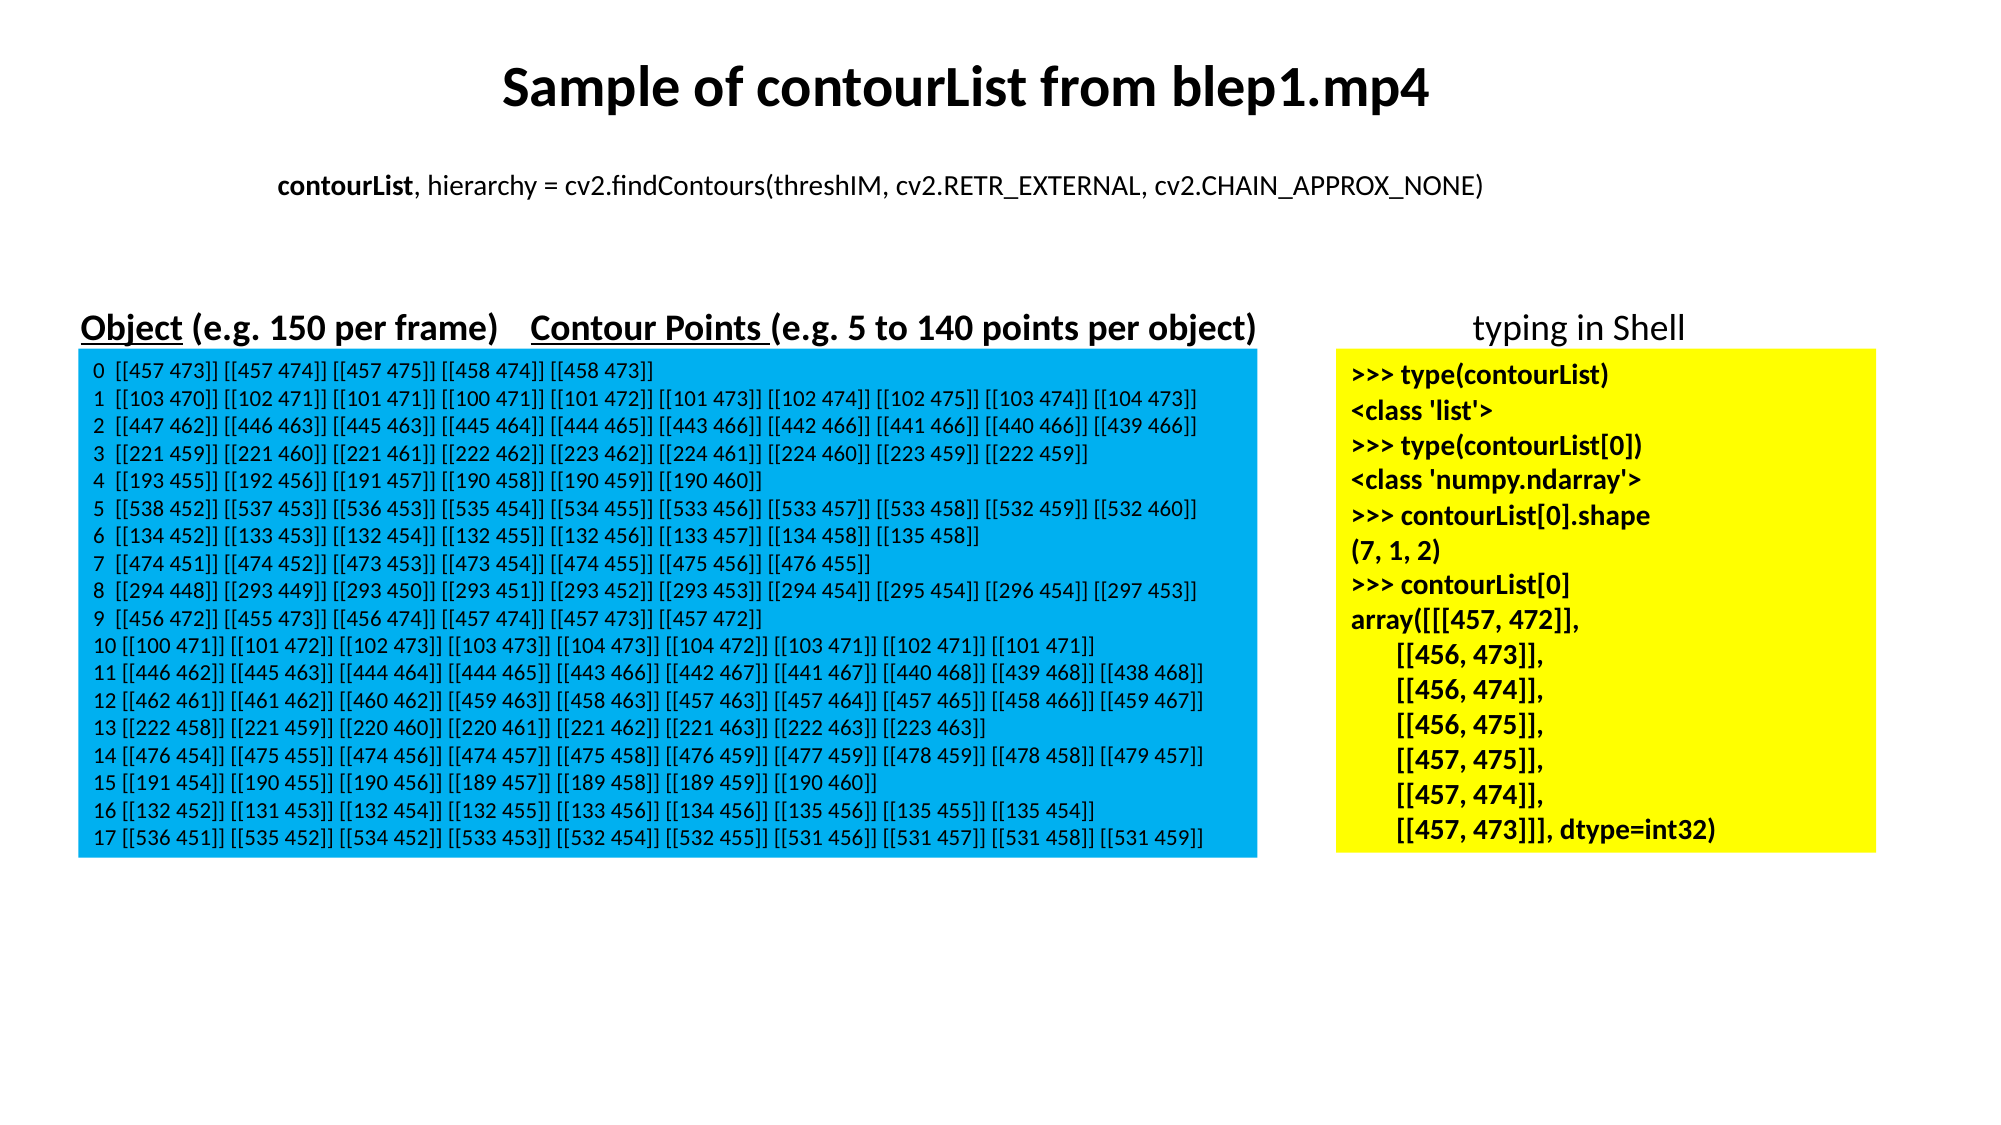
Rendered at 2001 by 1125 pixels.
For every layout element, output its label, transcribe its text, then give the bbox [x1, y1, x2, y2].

text_box 0 [[457 473]] [[457 474]] [[457 475]] [[458 474]] [[458 473]] 1 [[103 470]] [[102 471]] [[101 471]] [[100 471]] [[101 472]] [[101 473]] [[102 474]] [[102 475]] [[103 474]] [[104 473]] 2 [[447 462]] [[446 463]] [[445 463]] [[445 464]] [[444 465]] [[443 466]] [[442 466]] [[441 466]] [[440 466]] [[439 466]] 3 [[221 459]] [[221 460]] [[221 461]] [[222 462]] [[223 462]] [[224 461]] [[224 460]] [[223 459]] [[222 459]] 4 [[193 455]] [[192 456]] [[191 457]] [[190 458]] [[190 459]] [[190 460]] 5 [[538 452]] [[537 453]] [[536 453]] [[535 454]] [[534 455]] [[533 456]] [[533 457]] [[533 458]] [[532 459]] [[532 460]] 6 [[134 452]] [[133 453]] [[132 454]] [[132 455]] [[132 456]] [[133 457]] [[134 458]] [[135 458]] 7 [[474 451]] [[474 452]] [[473 453]] [[473 454]] [[474 455]] [[475 456]] [[476 455]] 8 [[294 448]] [[293 449]] [[293 450]] [[293 451]] [[293 452]] [[293 453]] [[294 454]] [[295 454]] [[296 454]] [[297 453]] 9 [[456 472]] [[455 473]] [[456 474]] [[457 474]] [[457 473]] [[457 472]] 10 [[100 471]] [[101 472]] [[102 473]] [[103 473]] [[104 473]] [[104 472]] [[103 471]] [[102 471]] [[101 471]] 11 [[446 462]] [[445 463]] [[444 464]] [[444 465]] [[443 466]] [[442 467]] [[441 467]] [[440 468]] [[439 468]] [[438 468]] 12 [[462 461]] [[461 462]] [[460 462]] [[459 463]] [[458 463]] [[457 463]] [[457 464]] [[457 465]] [[458 466]] [[459 467]] 13 [[222 458]] [[221 459]] [[220 460]] [[220 461]] [[221 462]] [[221 463]] [[222 463]] [[223 463]] 14 [[476 454]] [[475 455]] [[474 456]] [[474 457]] [[475 458]] [[476 459]] [[477 459]] [[478 459]] [[478 458]] [[479 457]] 15 [[191 454]] [[190 455]] [[190 456]] [[189 457]] [[189 458]] [[189 459]] [[190 460]] 16 [[132 452]] [[131 453]] [[132 454]] [[132 455]] [[133 456]] [[134 456]] [[135 456]] [[135 455]] [[135 454]] 17 [[536 451]] [[535 452]] [[534 452]] [[533 453]] [[532 454]] [[532 455]] [[531 456]] [[531 457]] [[531 458]] [[531 459]] [78, 401, 1258, 858]
text_box typing in Shell [1457, 295, 1701, 356]
text_box Sample of contourList from blep1.mp4 [487, 40, 1460, 126]
text_box contourList, hierarchy = cv2.findContours(threshIM, cv2.RETR_EXTERNAL, cv2.CHAIN_APPROX_NONE) [263, 159, 1838, 209]
text_box Object (e.g. 150 per frame) Contour Points (e.g. 5 to 140 points per object) [65, 295, 1324, 401]
text_box >>> type(contourList) <class 'list'> >>> type(contourList[0]) <class 'numpy.ndarray'> >>> contourList[0].shape (7, 1, 2) >>> contourList[0] array([[[457, 472]], [[456, 473]], [[456, 474]], [[456, 475]], [[457, 475]], [[457, 474]], [[457, 473]]], dtype=int32) [1336, 348, 1877, 853]
